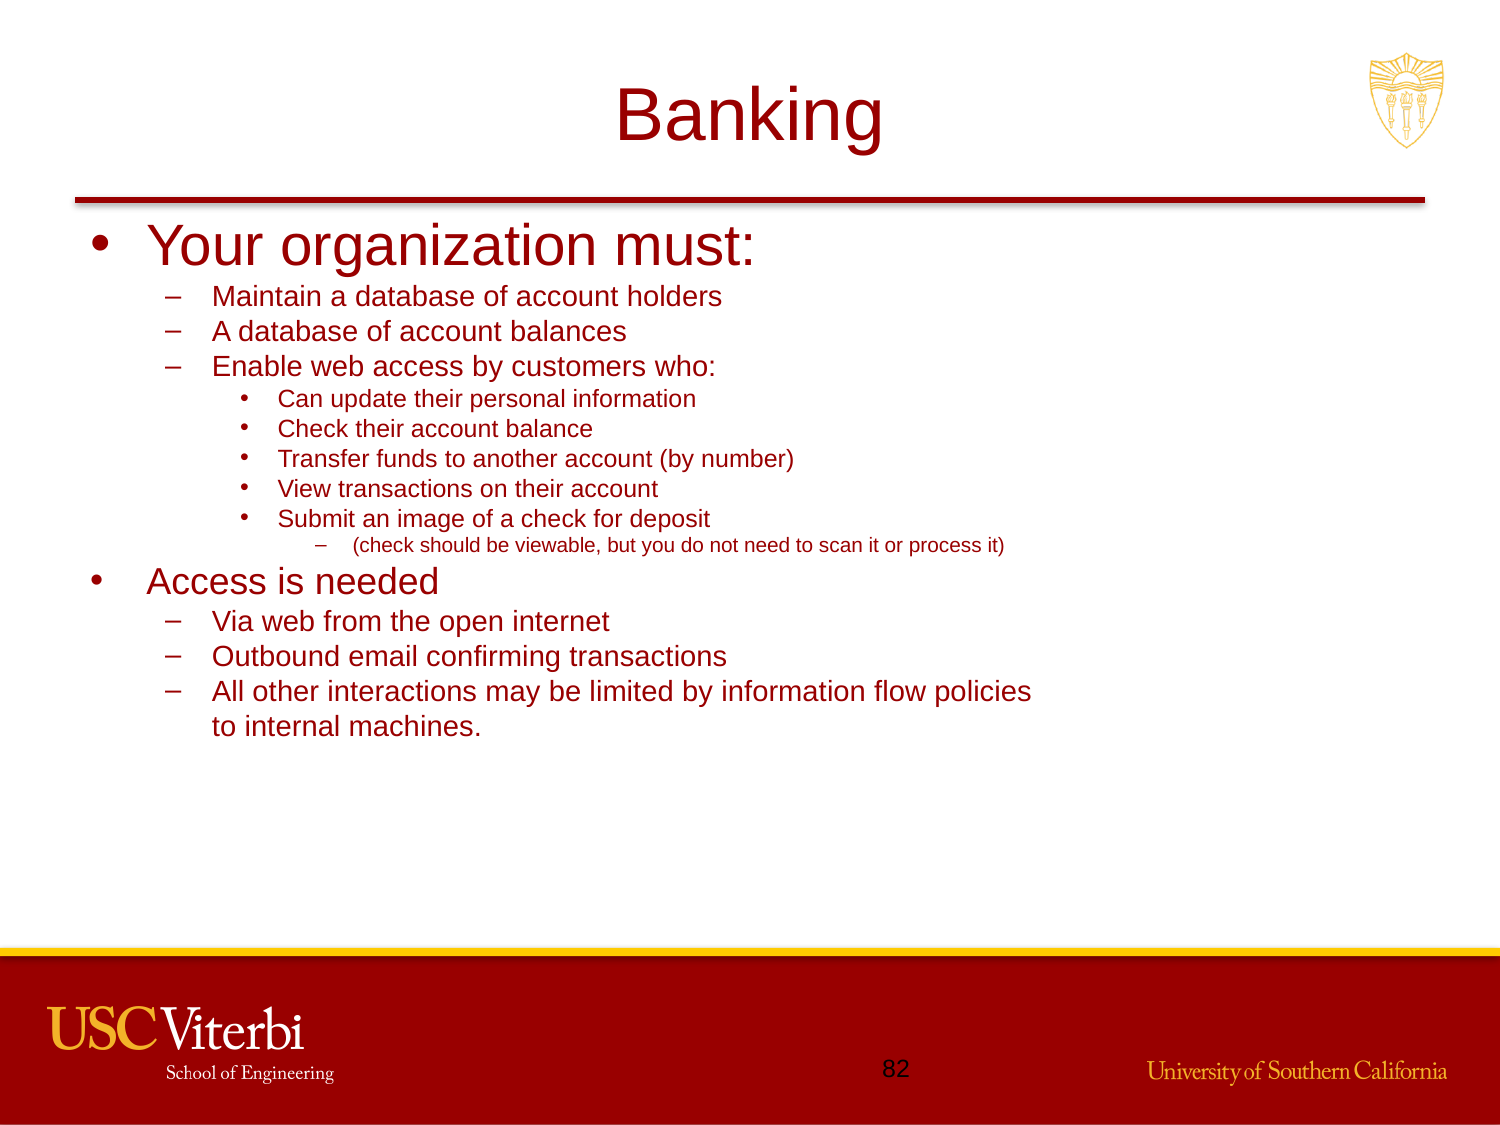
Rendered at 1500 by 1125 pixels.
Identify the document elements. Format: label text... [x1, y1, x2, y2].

picture [1147, 1060, 1447, 1086]
slide_number 81 [575, 1037, 925, 1098]
list Your organization must: Maintain a database of account holders A database of account balances Enable web access by customers who: Can update their personal information Check their account balance Transfer funds to another account (by number) View transactions on their account Submit an image of a check for deposit (check should be viewable, but you do not need to scan it or process it) Access is needed Via web from the open internet Outbound email confirming transactions All other interactions may be limited by information flow policies to internal machines. [75, 200, 1500, 943]
title Banking [75, 45, 1425, 200]
picture [1345, 39, 1468, 162]
picture [47, 1006, 334, 1084]
